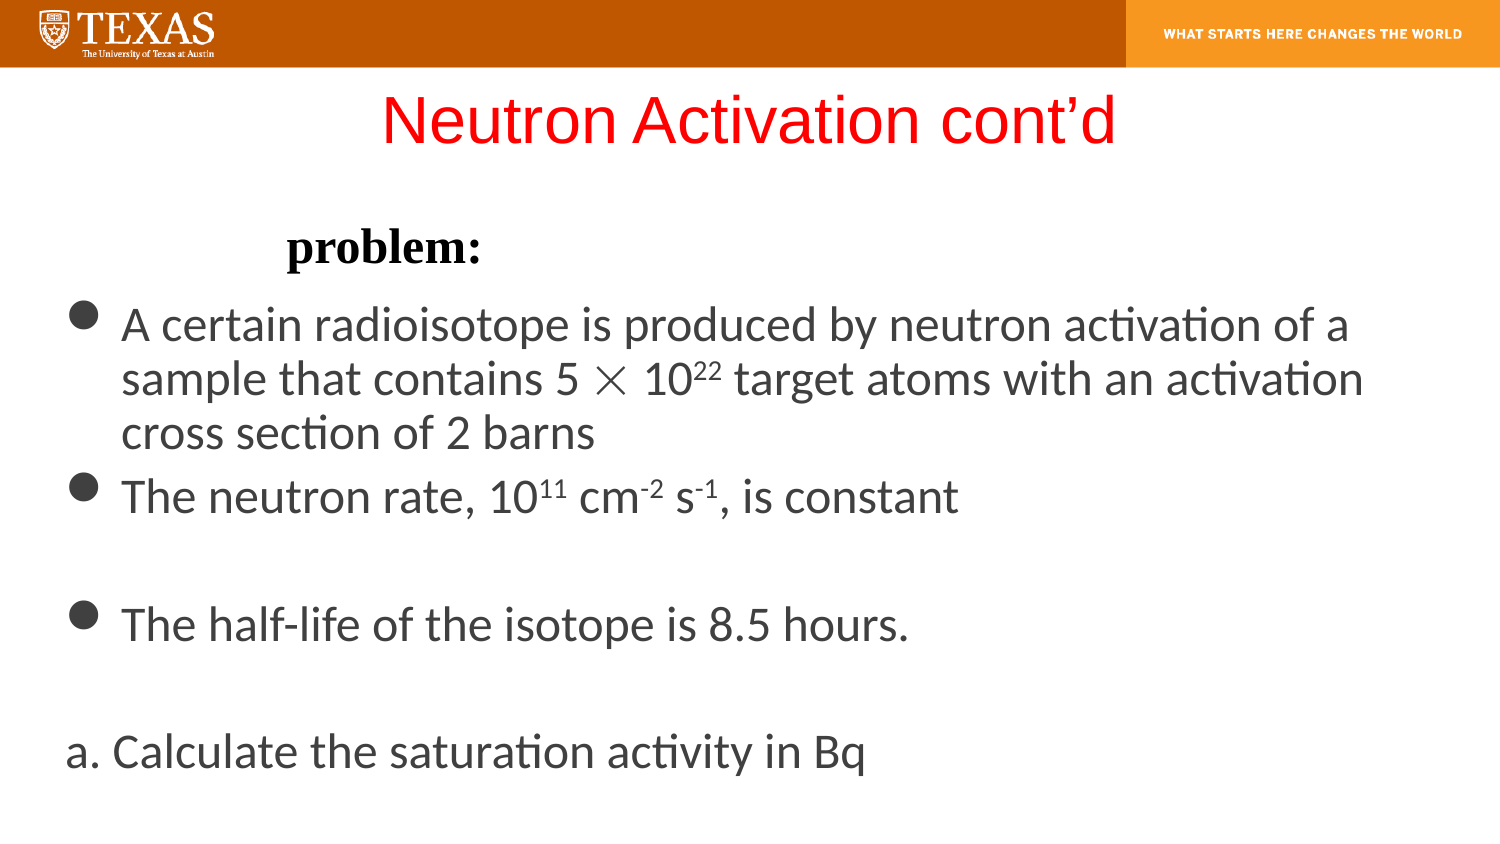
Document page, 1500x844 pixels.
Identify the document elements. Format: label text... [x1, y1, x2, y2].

title Neutron Activation cont’d [271, 46, 1229, 188]
text_box problem: [271, 206, 1219, 281]
list A certain radioisotope is produced by neutron activation of a sample that contains 5  1022 target atoms with an activation cross section of 2 barns The neutron rate, 1011 cm-2 s-1, is constant The half-life of the isotope is 8.5 hours. a. Calculate the saturation activity in Bq [50, 290, 1475, 844]
picture [0, 0, 1500, 844]
